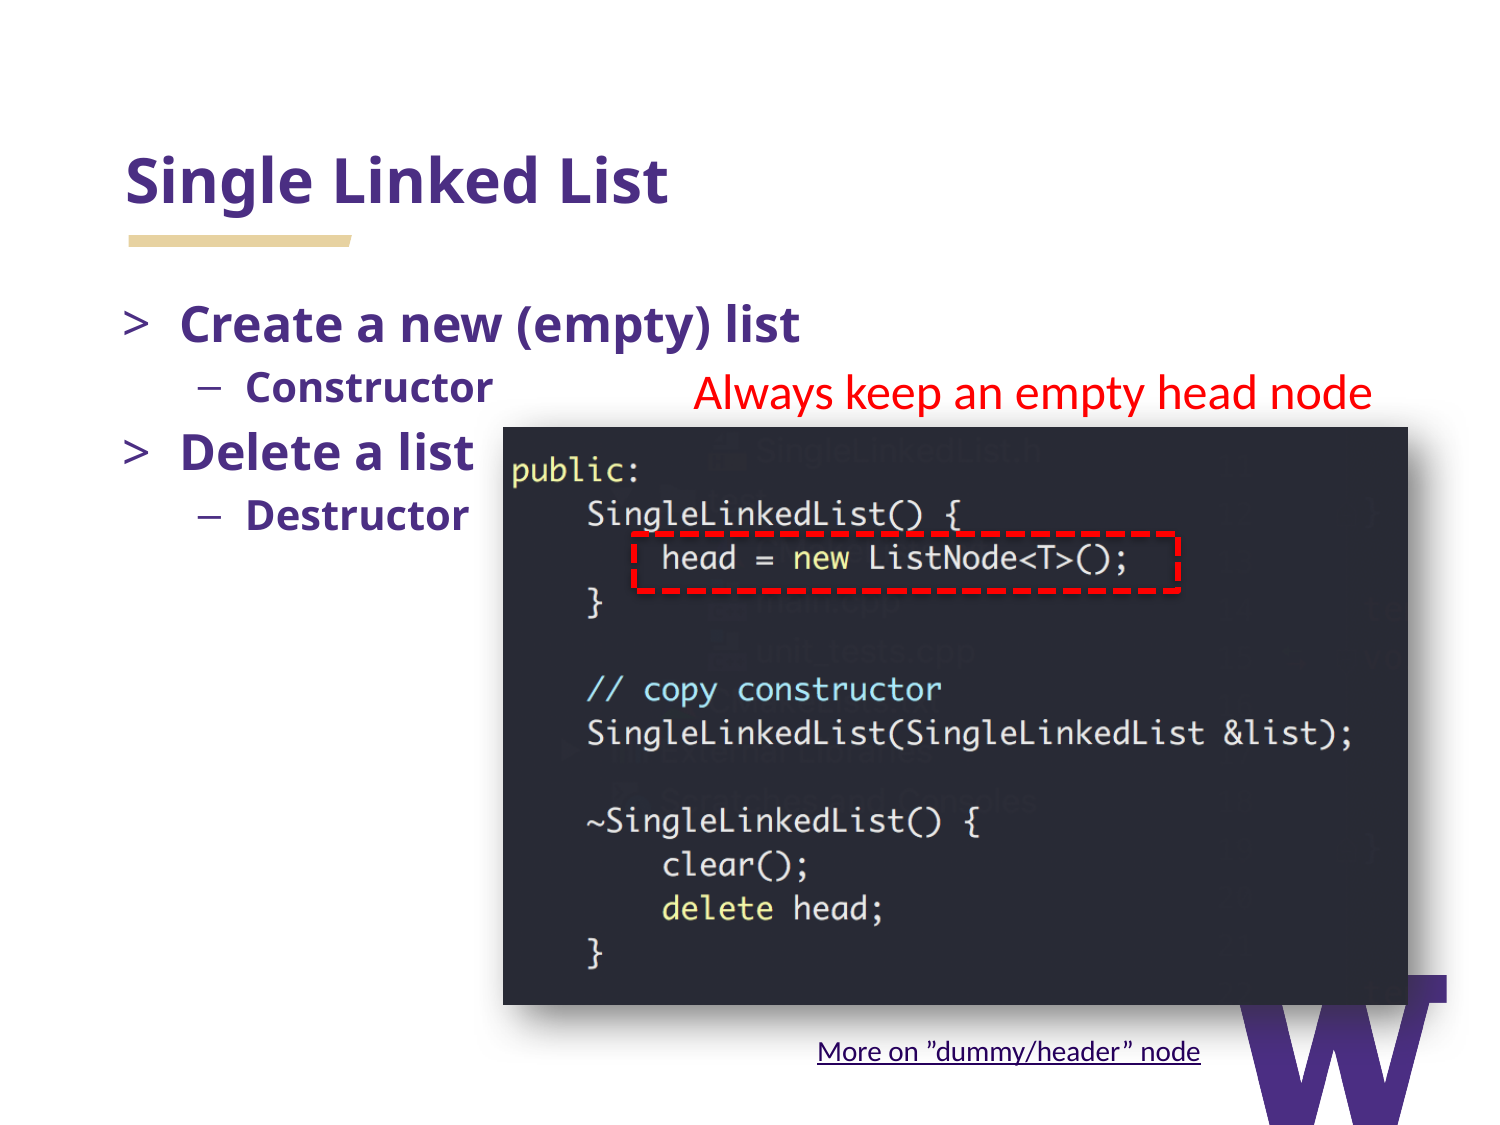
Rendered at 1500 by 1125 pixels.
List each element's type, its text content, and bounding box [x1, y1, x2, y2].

list Create a new (empty) list Constructor Delete a list Destructor [108, 284, 1453, 944]
text_box More on ”dummy/header” node [802, 1024, 1217, 1075]
title Single Linked List [110, 60, 1453, 224]
text_box Always keep an empty head node [678, 351, 1389, 426]
picture [128, 235, 352, 247]
picture [1221, 975, 1447, 1125]
picture [503, 427, 1409, 1005]
